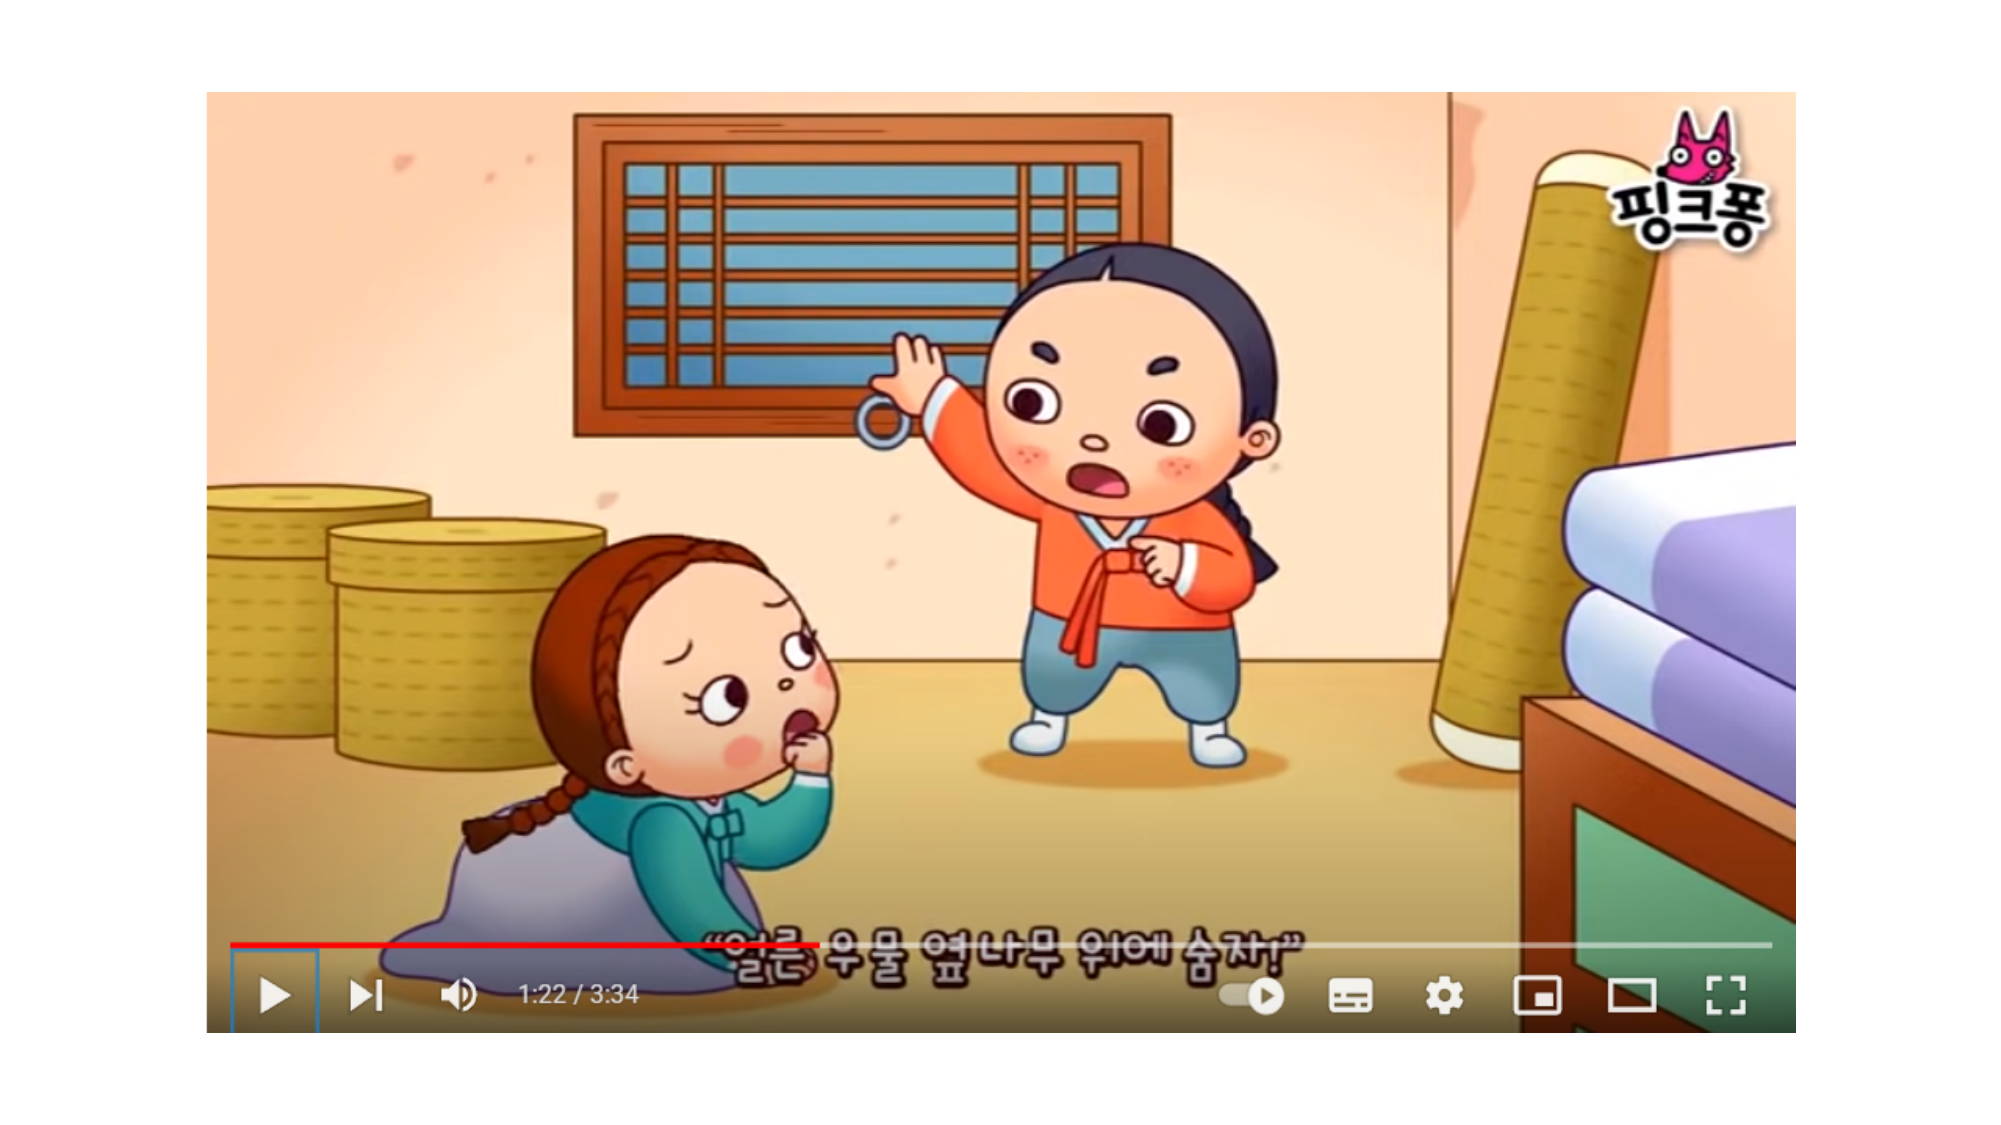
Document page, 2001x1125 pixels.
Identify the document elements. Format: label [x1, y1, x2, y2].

picture [204, 92, 1796, 1033]
